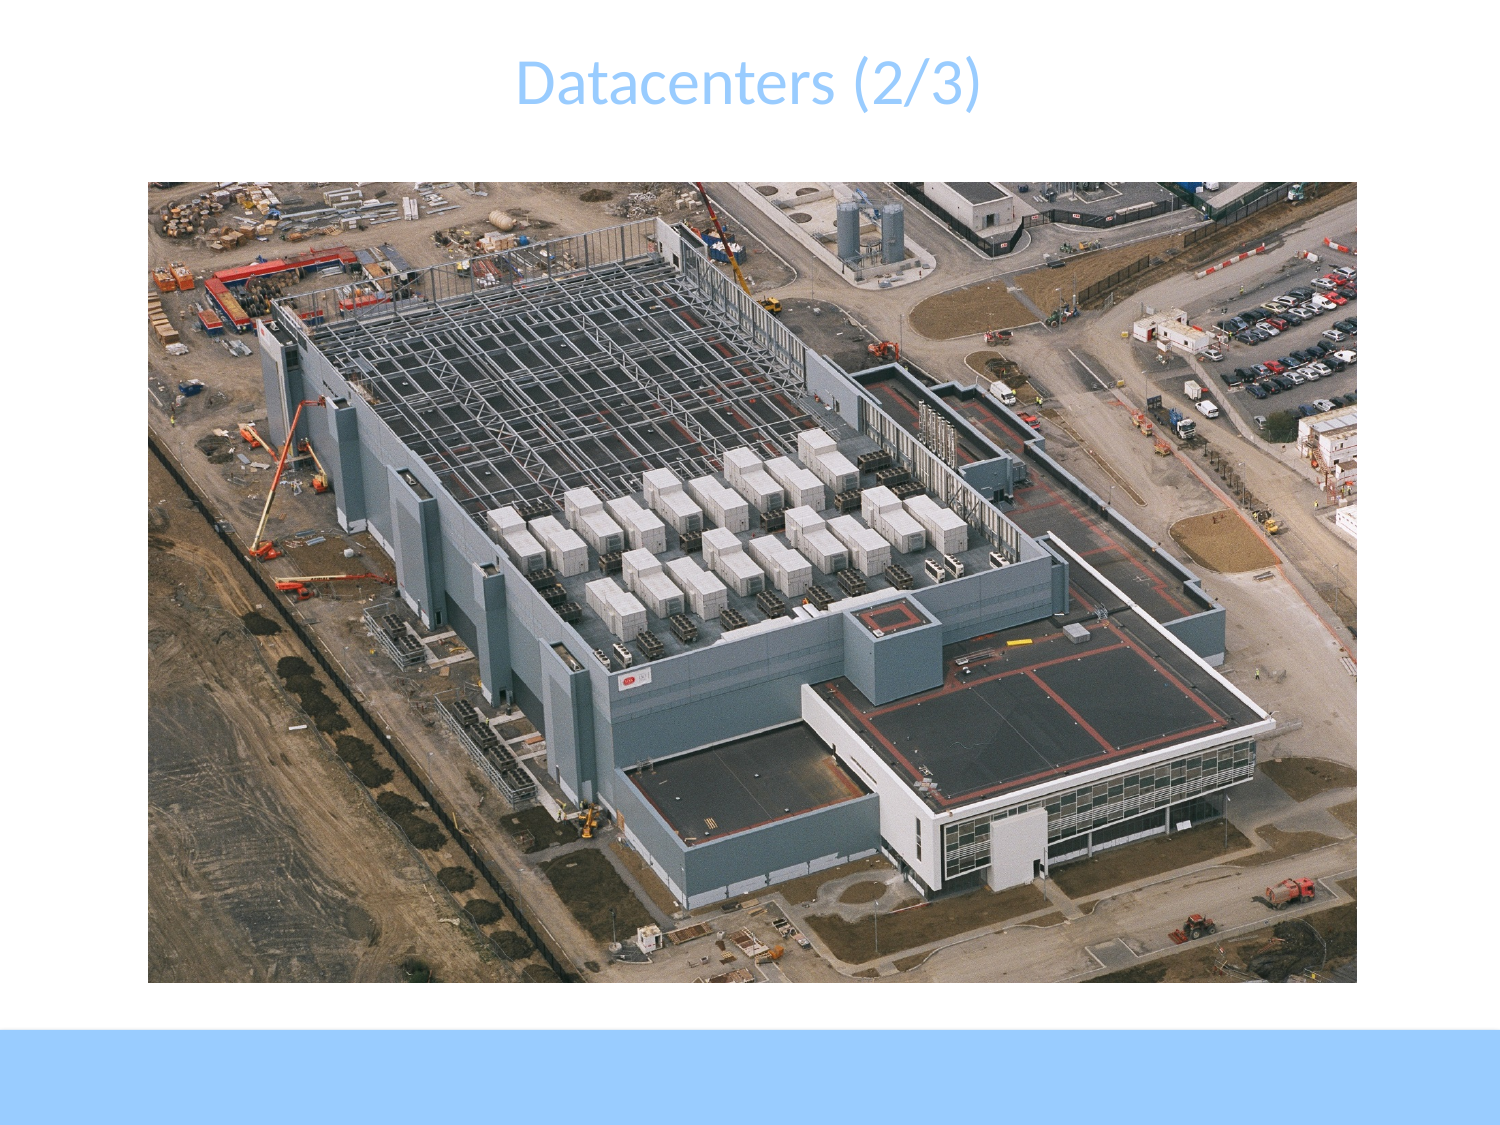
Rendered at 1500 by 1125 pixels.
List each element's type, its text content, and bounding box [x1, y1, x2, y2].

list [147, 182, 1357, 983]
title Datacenters (2/3) [0, 30, 1500, 126]
